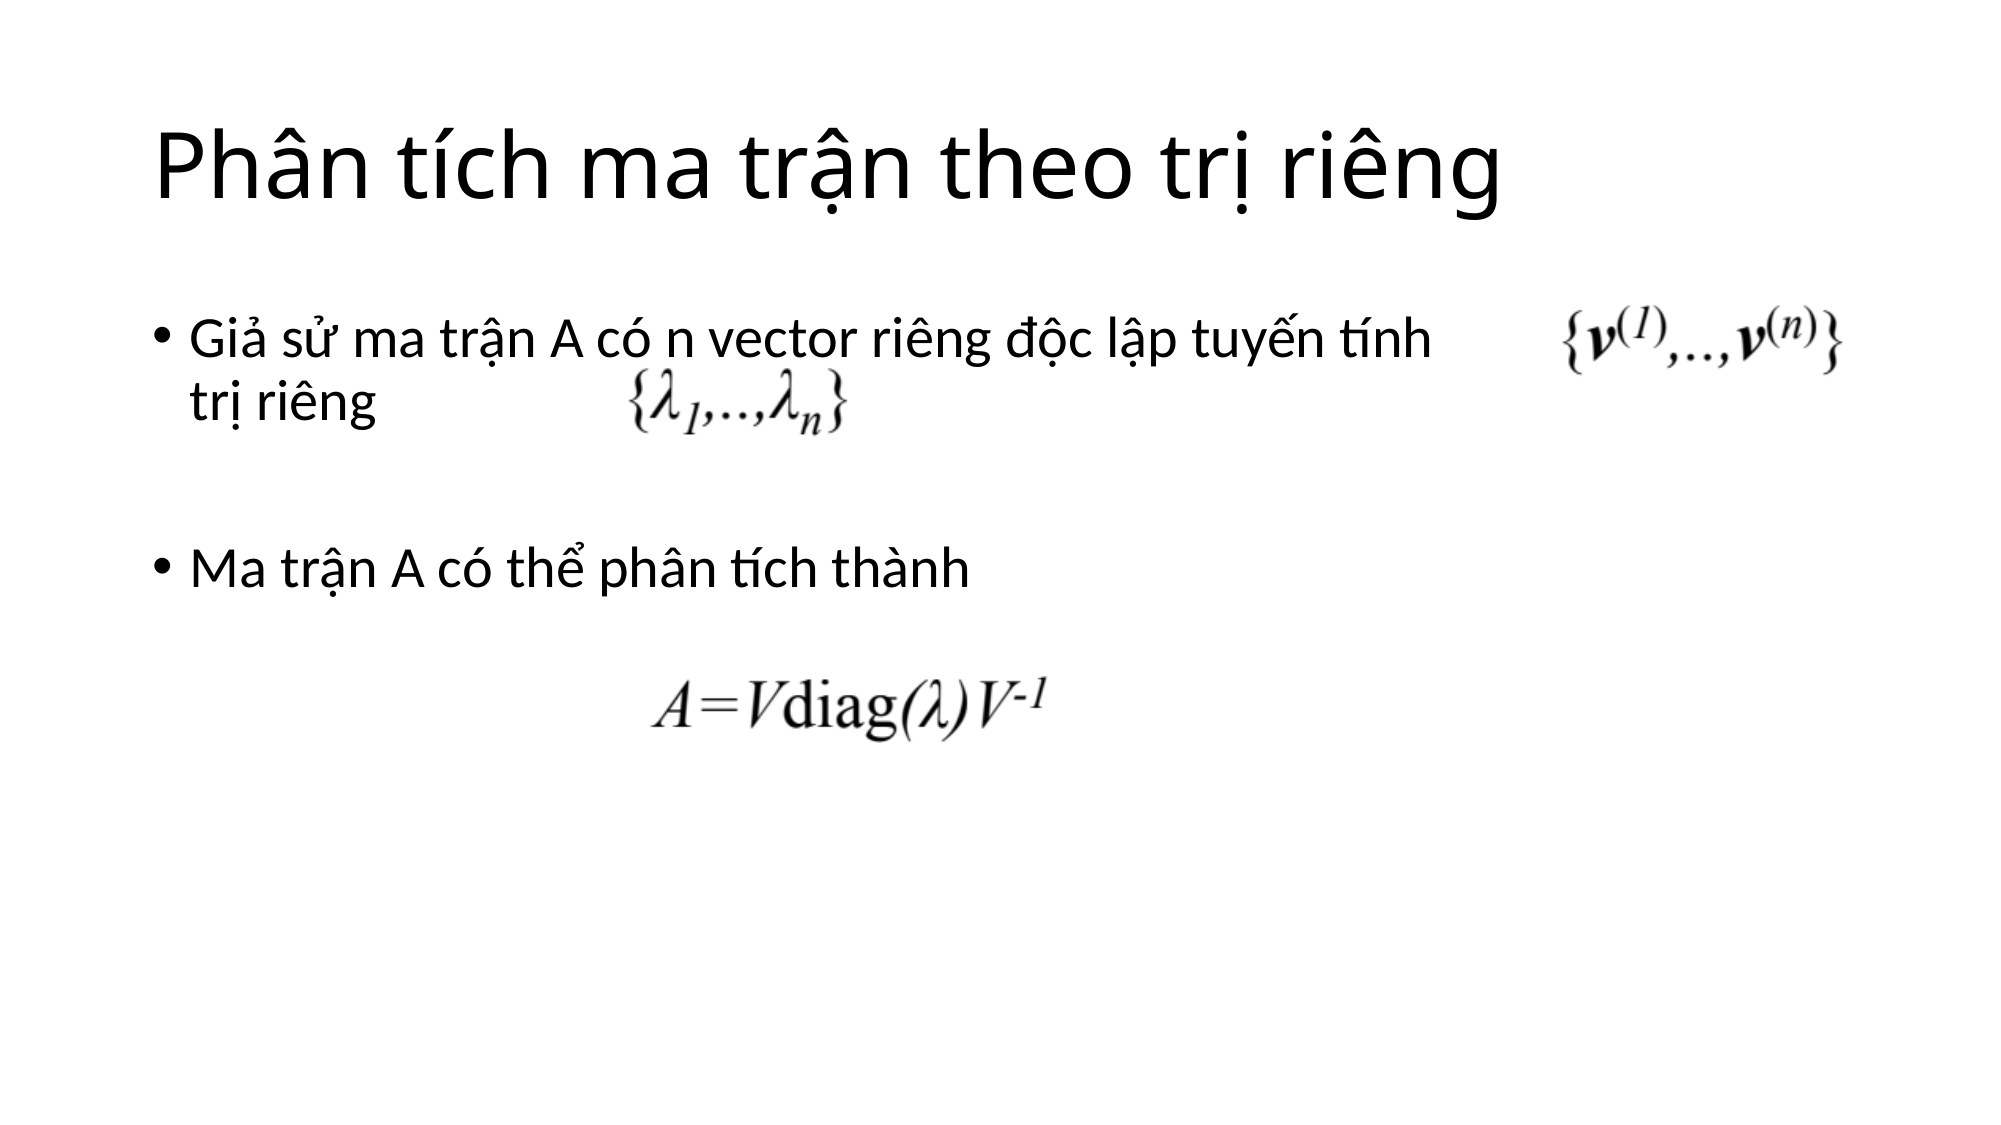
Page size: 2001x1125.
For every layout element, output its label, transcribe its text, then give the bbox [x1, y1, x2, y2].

picture [624, 362, 850, 440]
title Phân tích ma trận theo trị riêng [137, 59, 1863, 278]
list Giả sử ma trận A có n vector riêng độc lập tuyến tính với các trị riêng Ma trận A có thể phân tích thành [137, 299, 1863, 1014]
picture [624, 656, 1081, 771]
picture [1561, 299, 1843, 383]
